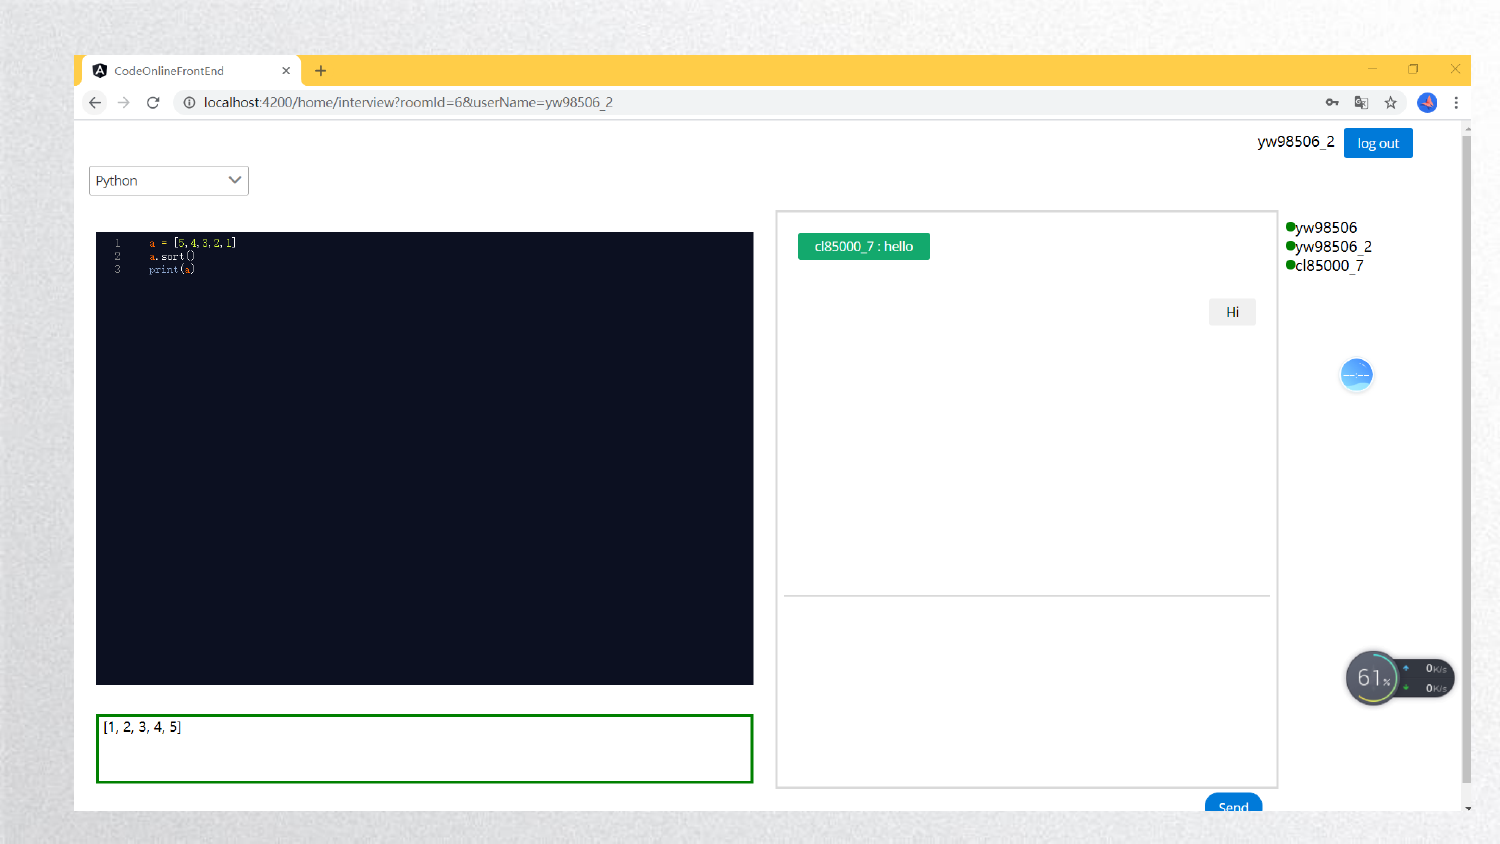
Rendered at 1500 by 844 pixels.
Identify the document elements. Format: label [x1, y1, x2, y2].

list [74, 55, 1471, 811]
picture [0, 0, 1500, 844]
